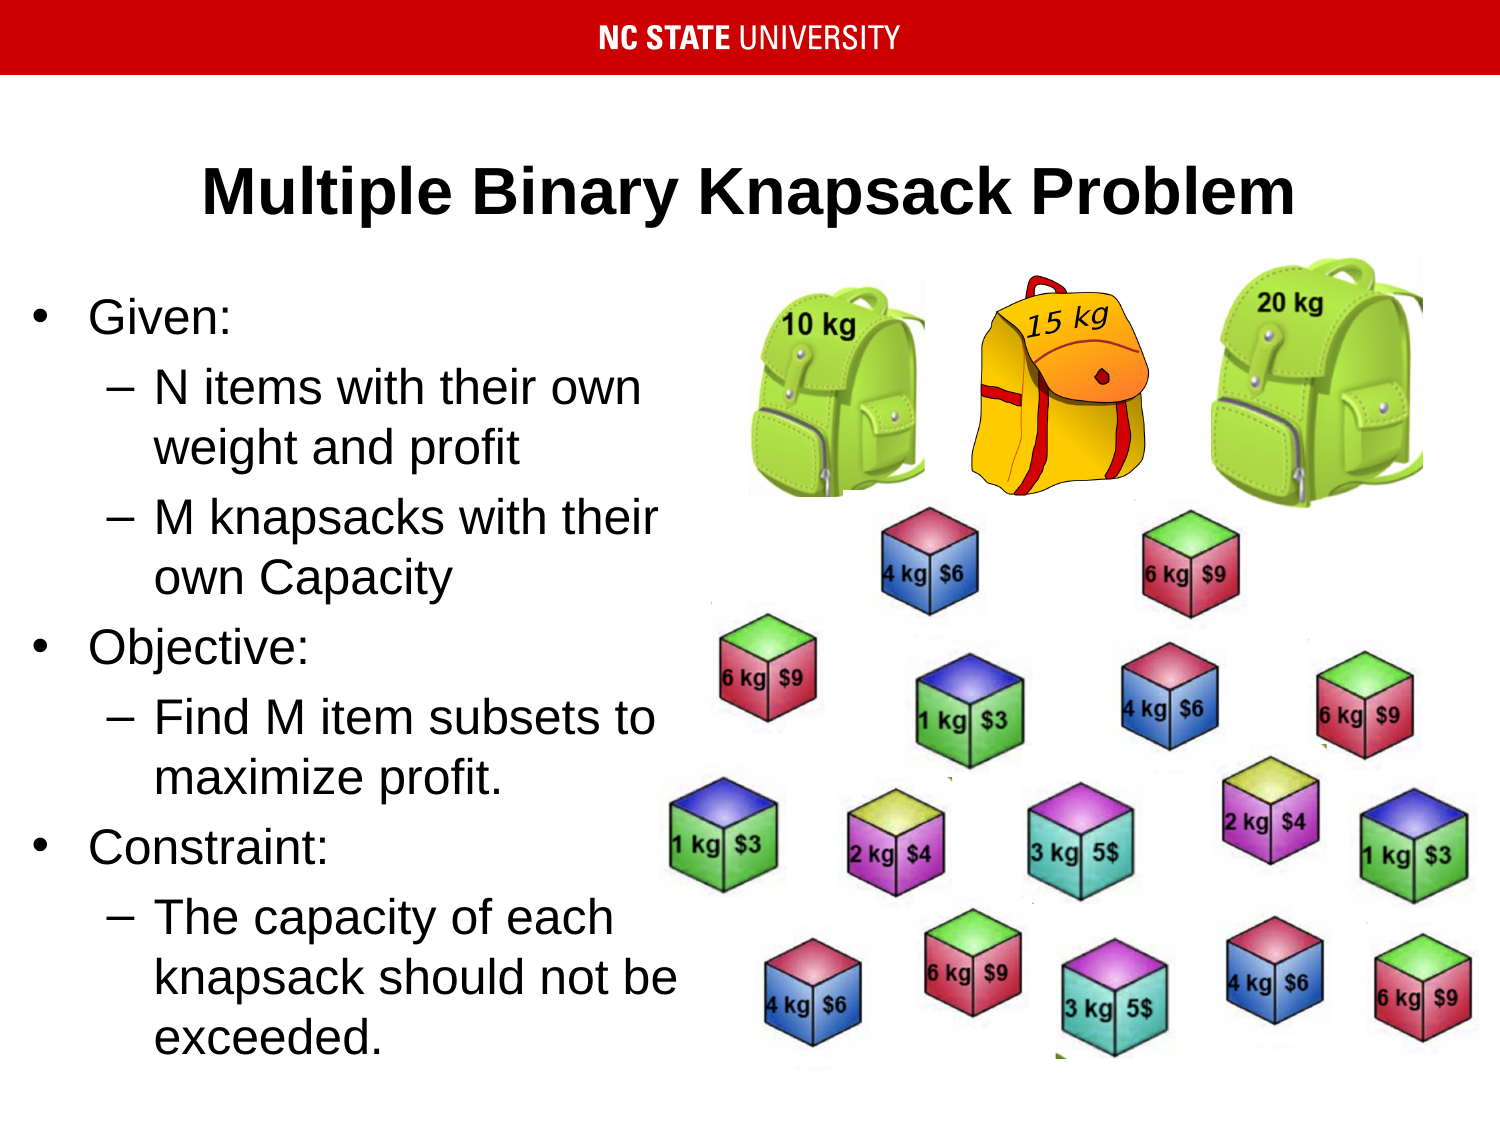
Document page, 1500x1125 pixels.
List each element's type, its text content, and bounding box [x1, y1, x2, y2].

list Given: N items with their own weight and profit M knapsacks with their own Capacity Objective: Find M item subsets to maximize profit. Constraint: The capacity of each knapsack should not be exceeded. [16, 277, 773, 1080]
picture [0, 0, 1500, 75]
title Multiple Binary Knapsack Problem [75, 100, 1425, 276]
picture [1365, 921, 1482, 1057]
picture [1055, 932, 1179, 1060]
picture [710, 601, 827, 737]
picture [653, 761, 793, 898]
picture [725, 921, 881, 1071]
picture [747, 254, 1483, 1049]
